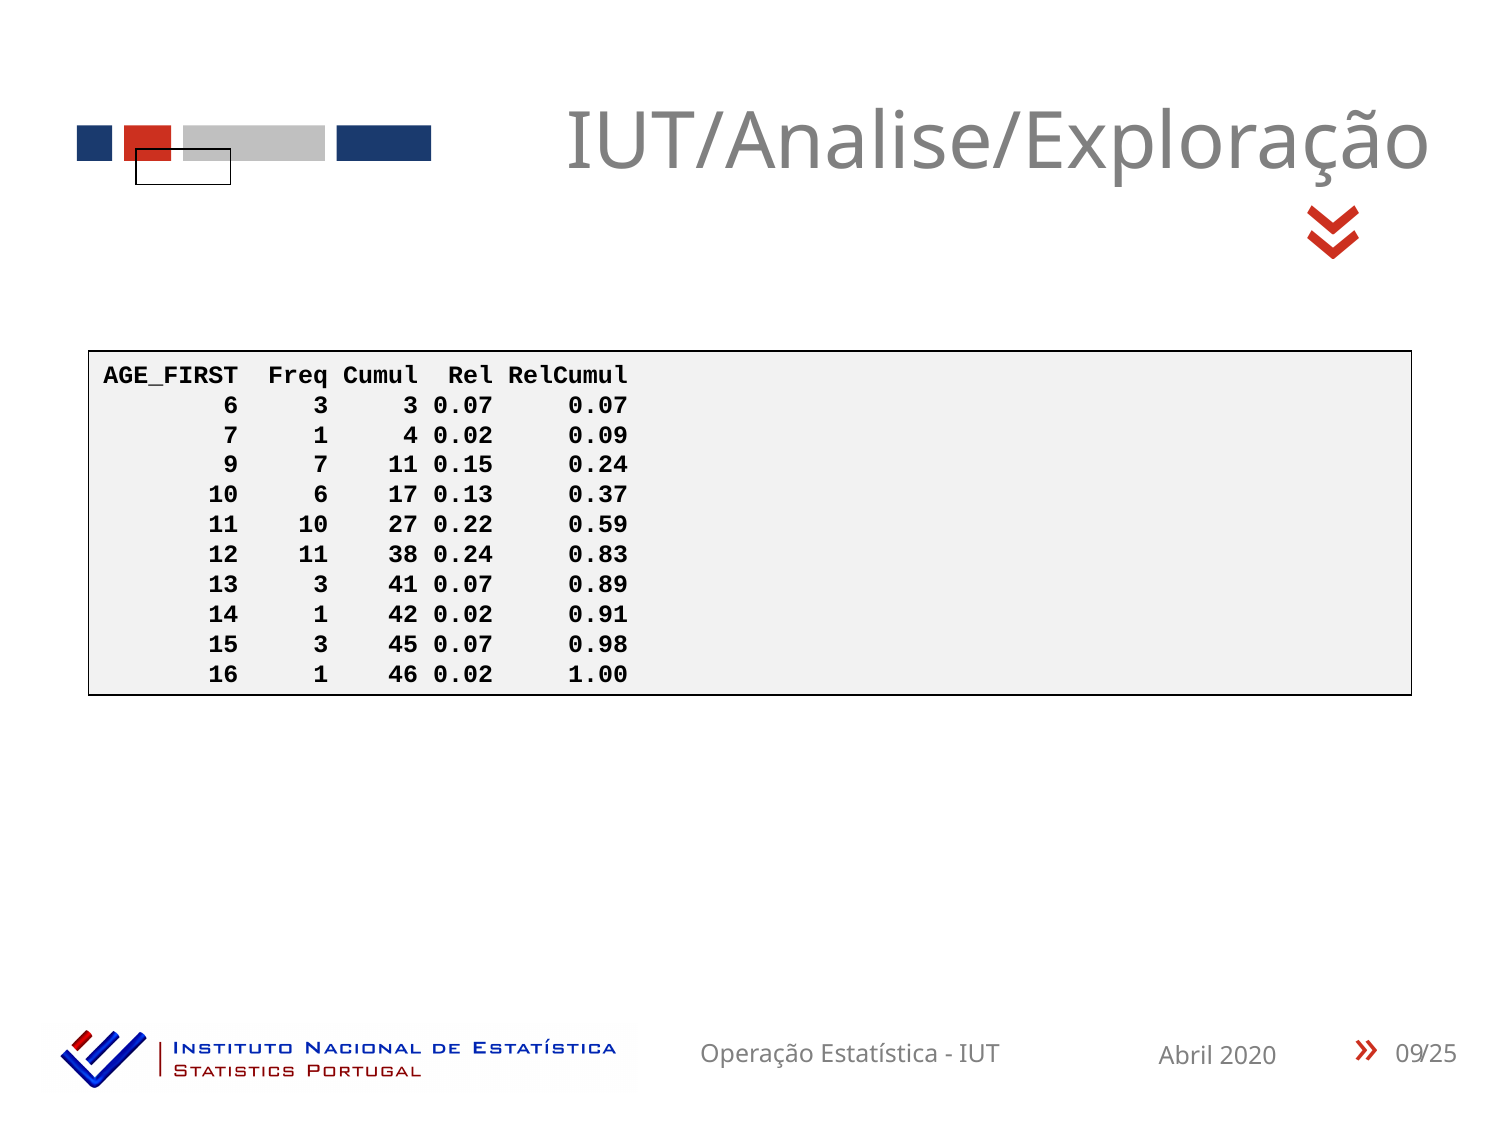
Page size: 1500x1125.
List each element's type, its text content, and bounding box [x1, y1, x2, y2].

picture [41, 1023, 638, 1093]
text_box « [1234, 207, 1400, 280]
text_box AGE_FIRST Freq Cumul Rel RelCumul 6 3 3 0.07 0.07 7 1 4 0.02 0.09 9 7 11 0.15 0.24 10 6 17 0.13 0.37 11 10 27 0.22 0.59 12 11 38 0.24 0.83 13 3 41 0.07 0.89 14 1 42 0.02 0.91 15 3 45 0.07 0.98 16 1 46 0.02 1.00 [88, 350, 1412, 695]
text_box 09 [1380, 1029, 1447, 1075]
text_box IUT/Analise/Exploração [454, 66, 1447, 207]
